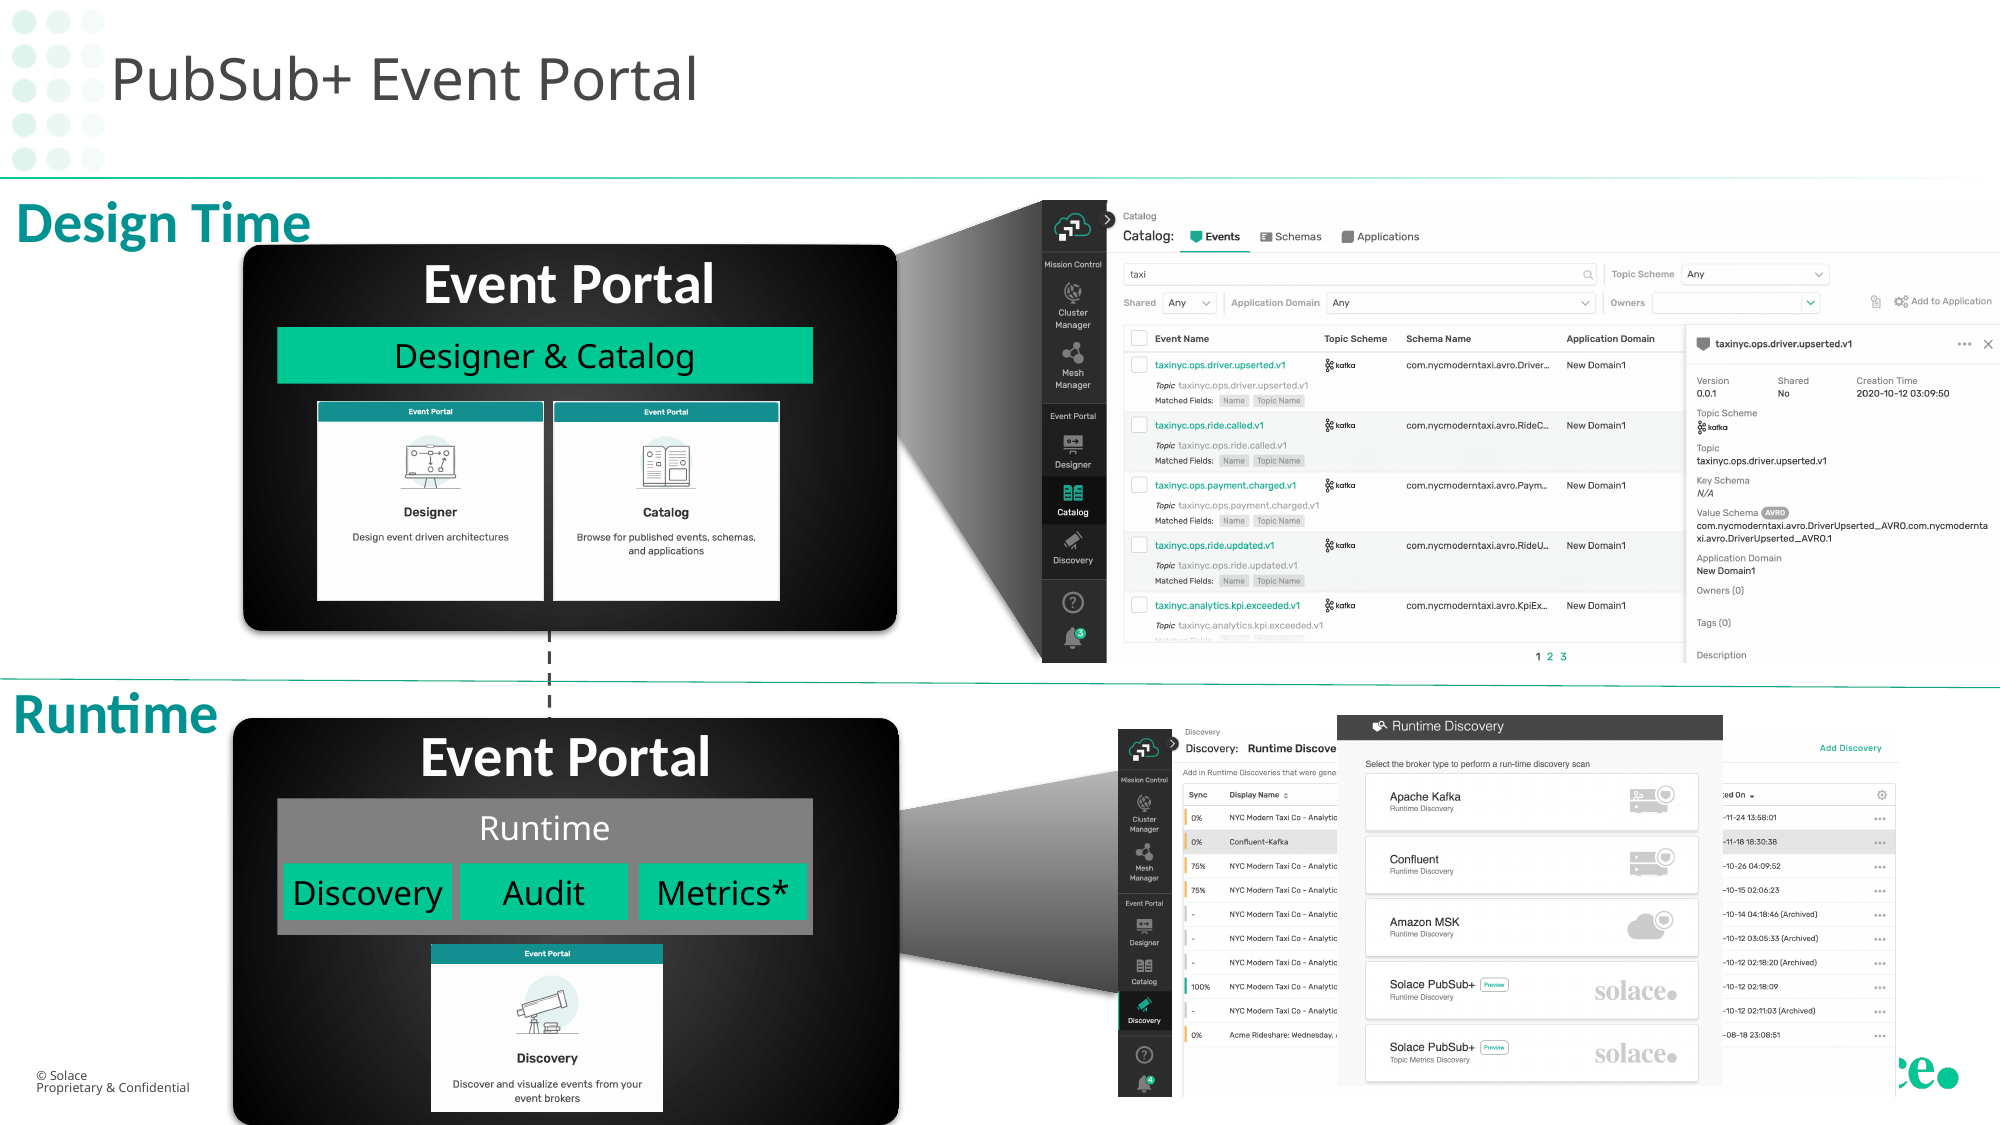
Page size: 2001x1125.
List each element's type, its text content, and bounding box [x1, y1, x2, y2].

text_box Event Portal [243, 244, 897, 631]
text_box Audit [459, 863, 629, 920]
text_box [899, 203, 1037, 649]
picture [553, 400, 781, 602]
text_box Design Time [12, 180, 408, 259]
text_box PubSub+ Event Portal [95, 35, 1905, 187]
text_box Event Portal [233, 718, 900, 1125]
picture [8, 0, 115, 181]
text_box [906, 771, 1113, 992]
text_box Discovery [283, 863, 452, 920]
text_box Runtime [9, 695, 224, 750]
picture [1042, 200, 2000, 663]
footer © Solace Proprietary & Confidential [21, 1063, 227, 1112]
text_box Metrics* [638, 863, 808, 920]
text_box Runtime [277, 798, 813, 935]
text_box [0, 678, 2000, 688]
picture [1118, 715, 1963, 1098]
text_box Designer & Catalog [277, 327, 813, 384]
picture [431, 944, 663, 1112]
picture [317, 400, 544, 602]
